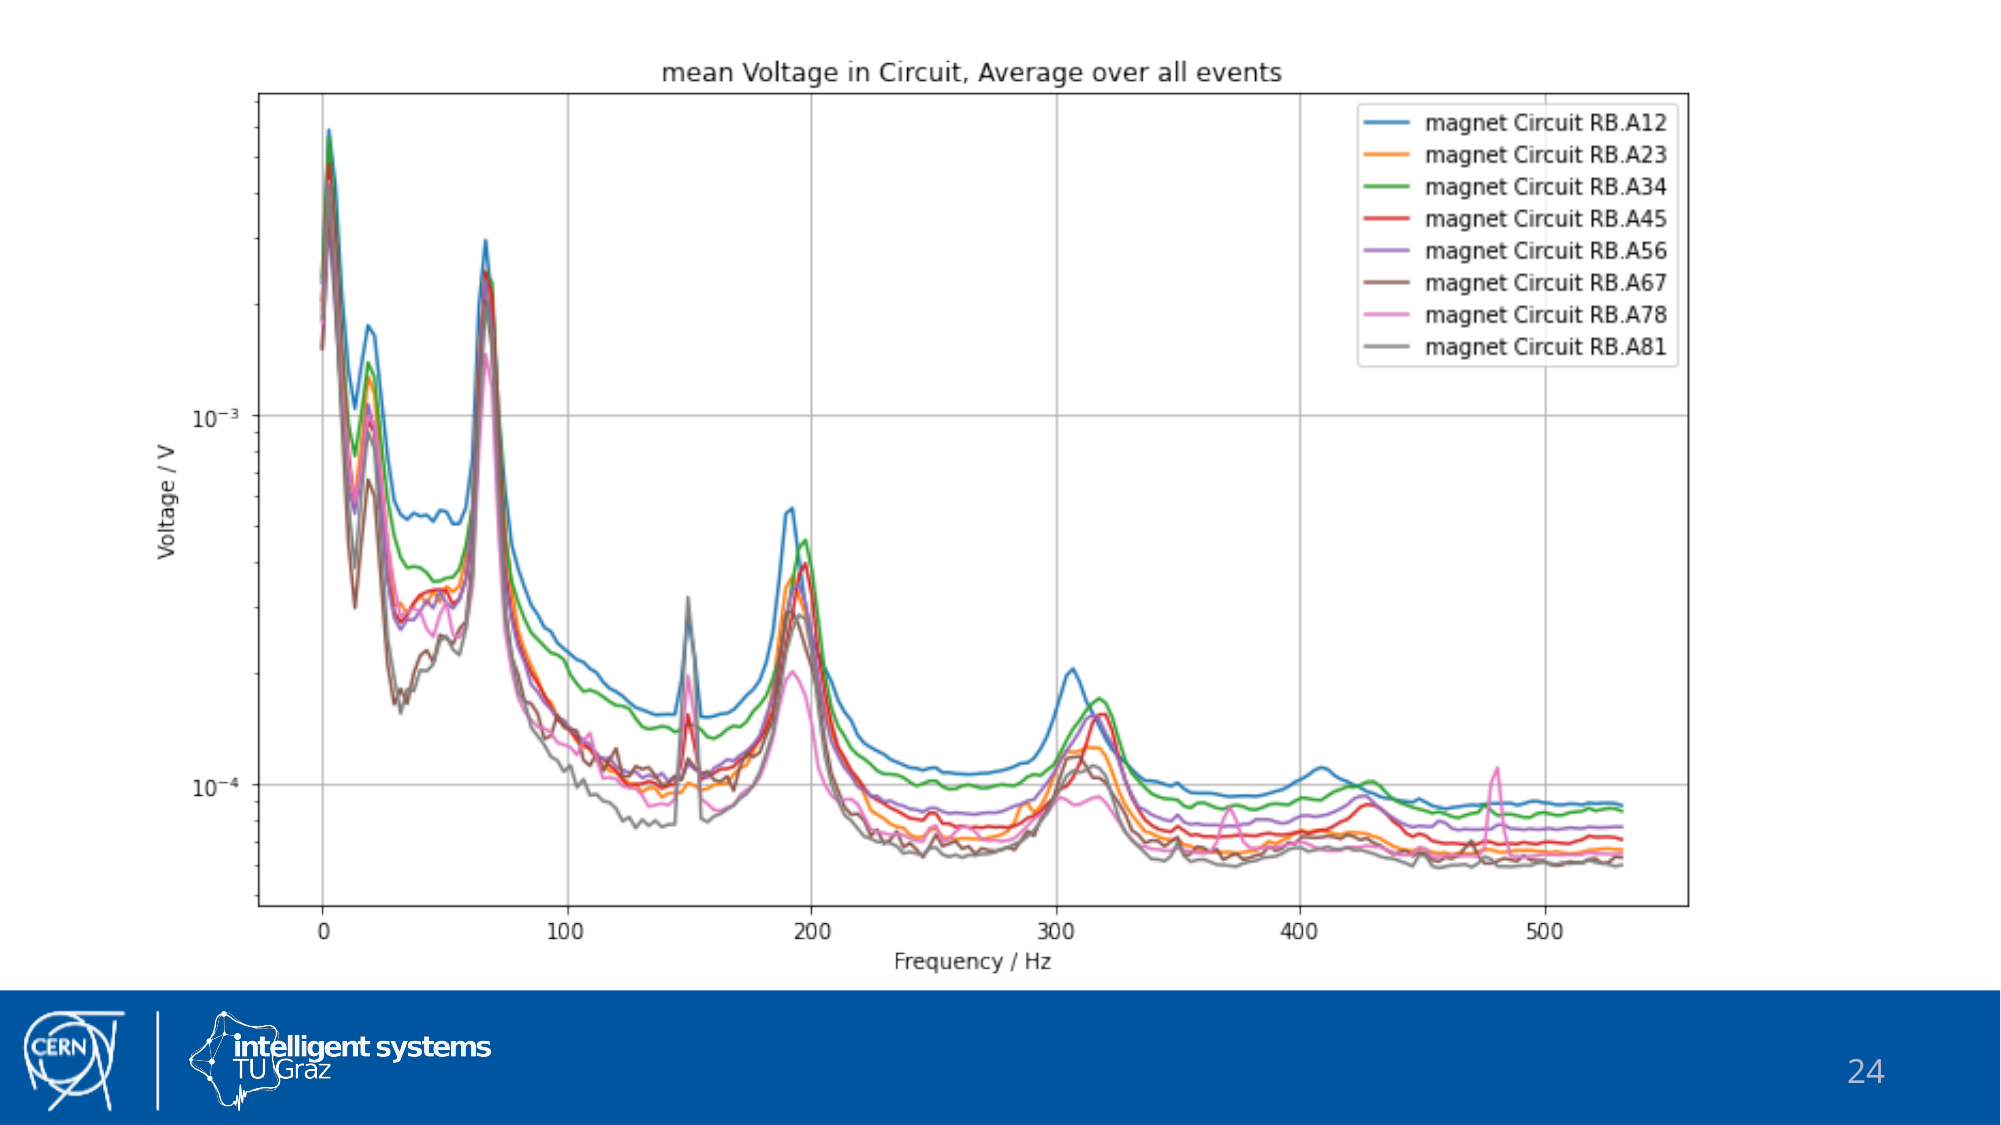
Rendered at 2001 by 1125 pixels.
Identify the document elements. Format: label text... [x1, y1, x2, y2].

picture [145, 45, 1701, 987]
slide_number 24 [1790, 1042, 1900, 1103]
picture [189, 1011, 493, 1111]
